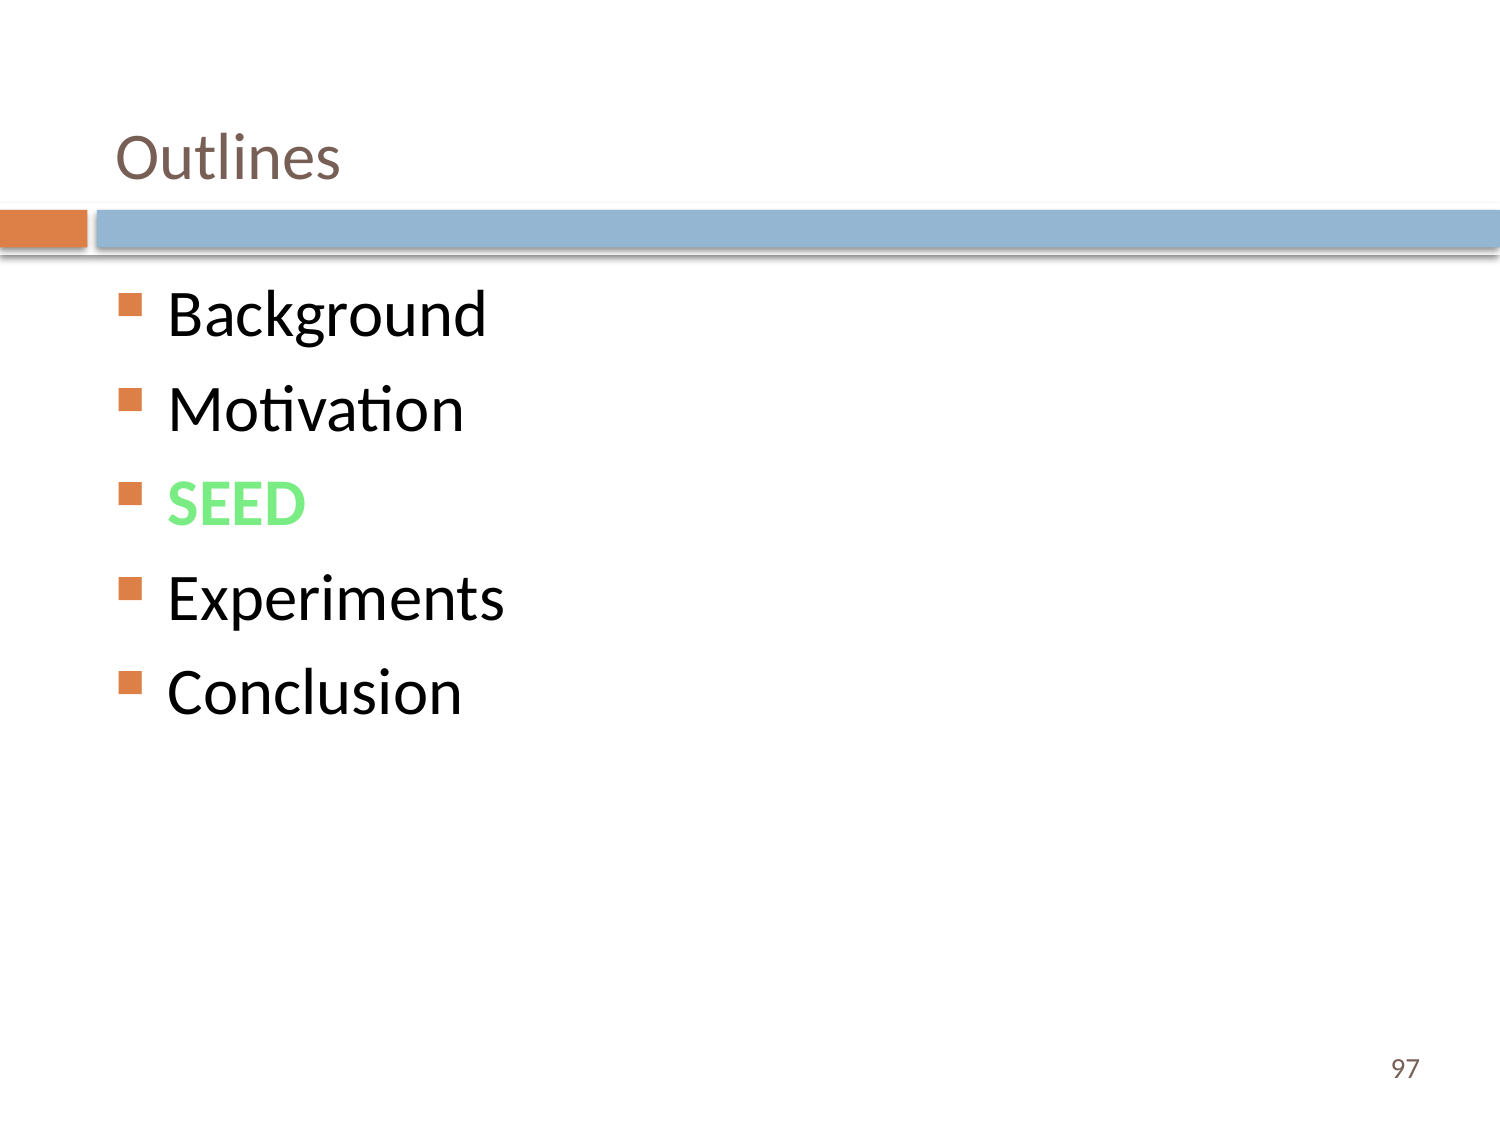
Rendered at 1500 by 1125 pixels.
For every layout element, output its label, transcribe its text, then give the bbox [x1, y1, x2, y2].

title Outlines [100, 37, 1438, 200]
list Background Motivation SEED Experiments Conclusion [100, 262, 1438, 1024]
slide_number 97 [1316, 1046, 1436, 1087]
